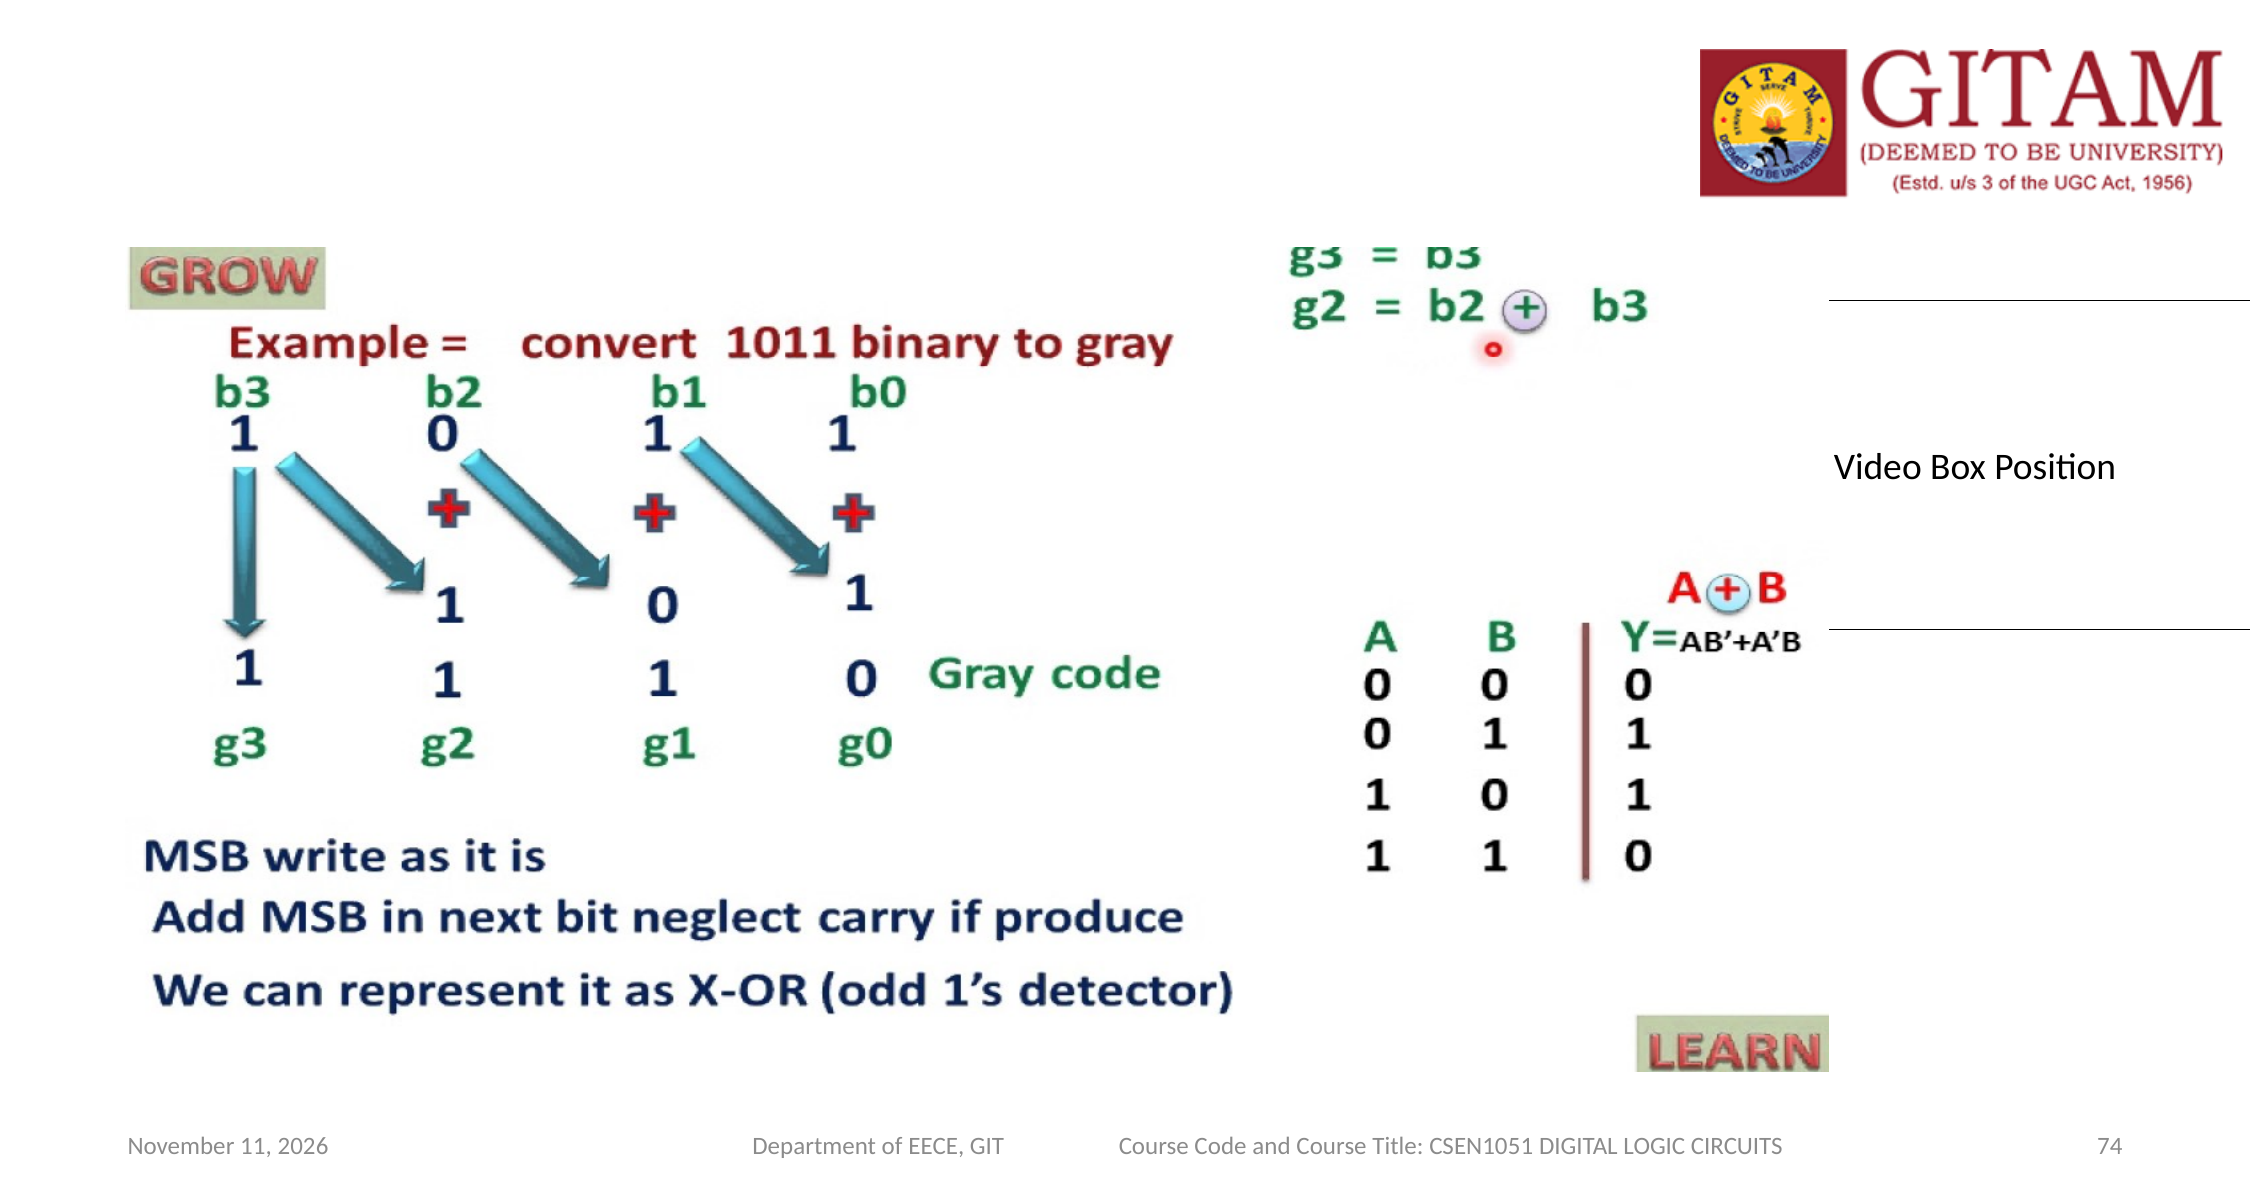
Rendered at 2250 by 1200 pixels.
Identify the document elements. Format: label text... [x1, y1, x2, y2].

picture [1699, 49, 2235, 201]
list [124, 247, 1830, 1072]
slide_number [112, 1112, 638, 1177]
slide_number 74 [2025, 1112, 2138, 1177]
text_box Video Box Position [1837, 299, 2250, 630]
footer Department of EECE, GIT Course Code and Course Title: CSEN1051 DIGITAL LOGIC CIRCUITS [638, 1112, 2025, 1177]
